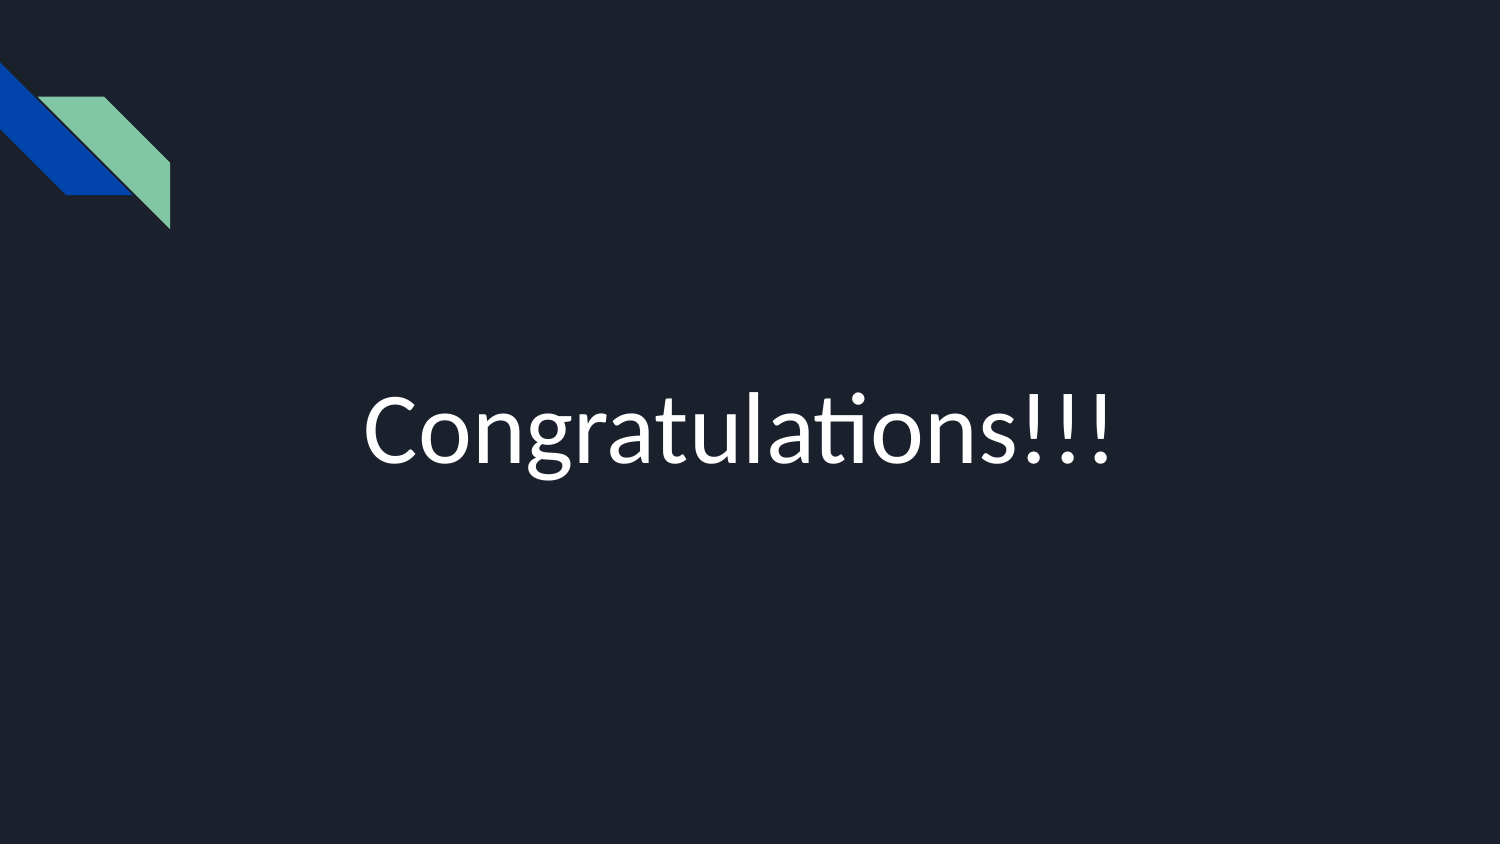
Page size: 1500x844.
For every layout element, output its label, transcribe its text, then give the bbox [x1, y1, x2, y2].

list Congratulations!!! [324, 338, 1176, 506]
